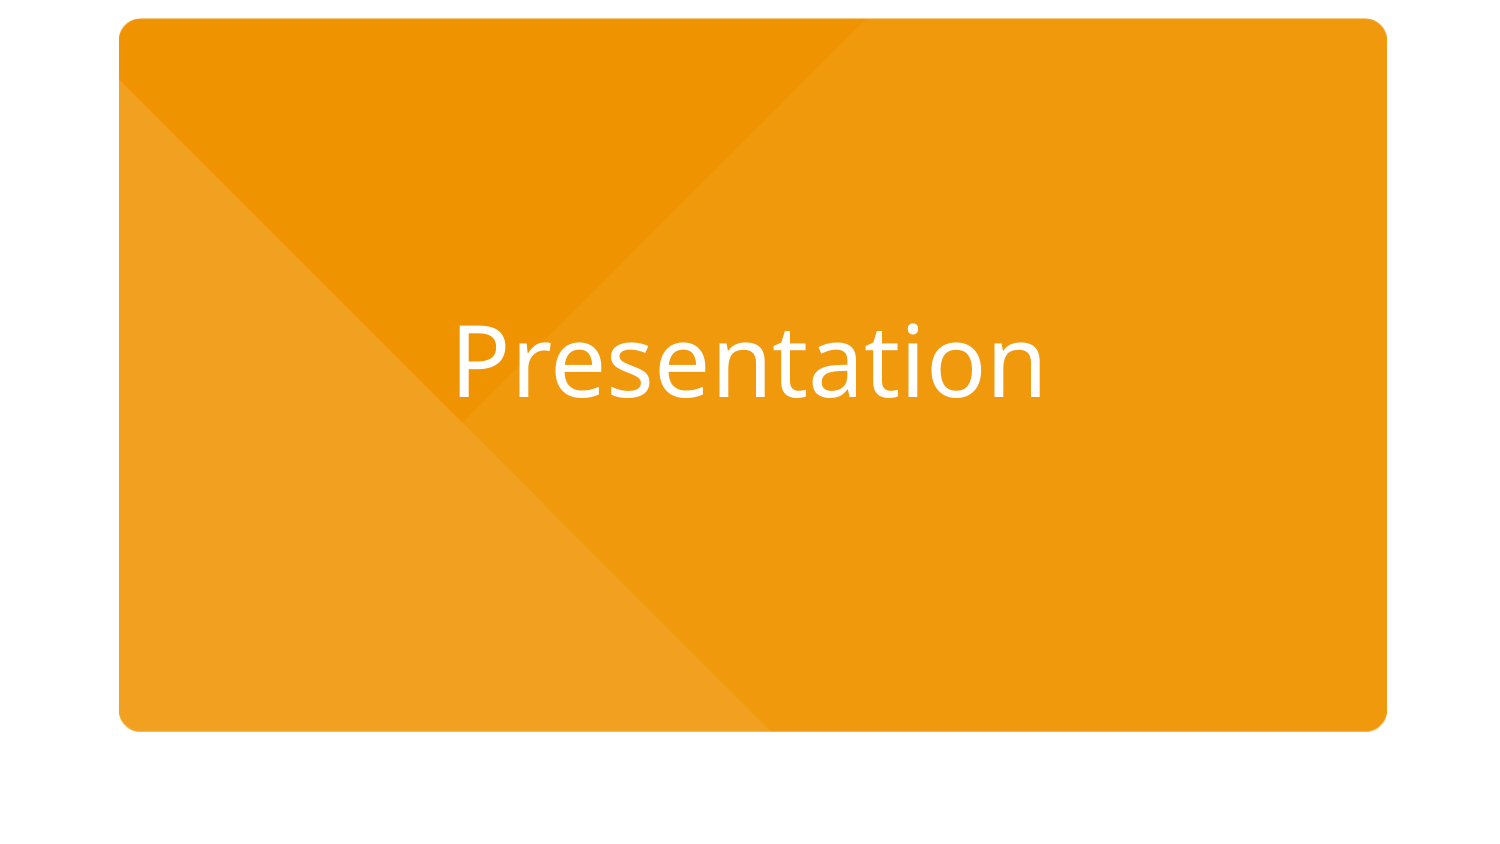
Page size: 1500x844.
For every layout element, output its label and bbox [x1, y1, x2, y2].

picture [119, 17, 1387, 732]
